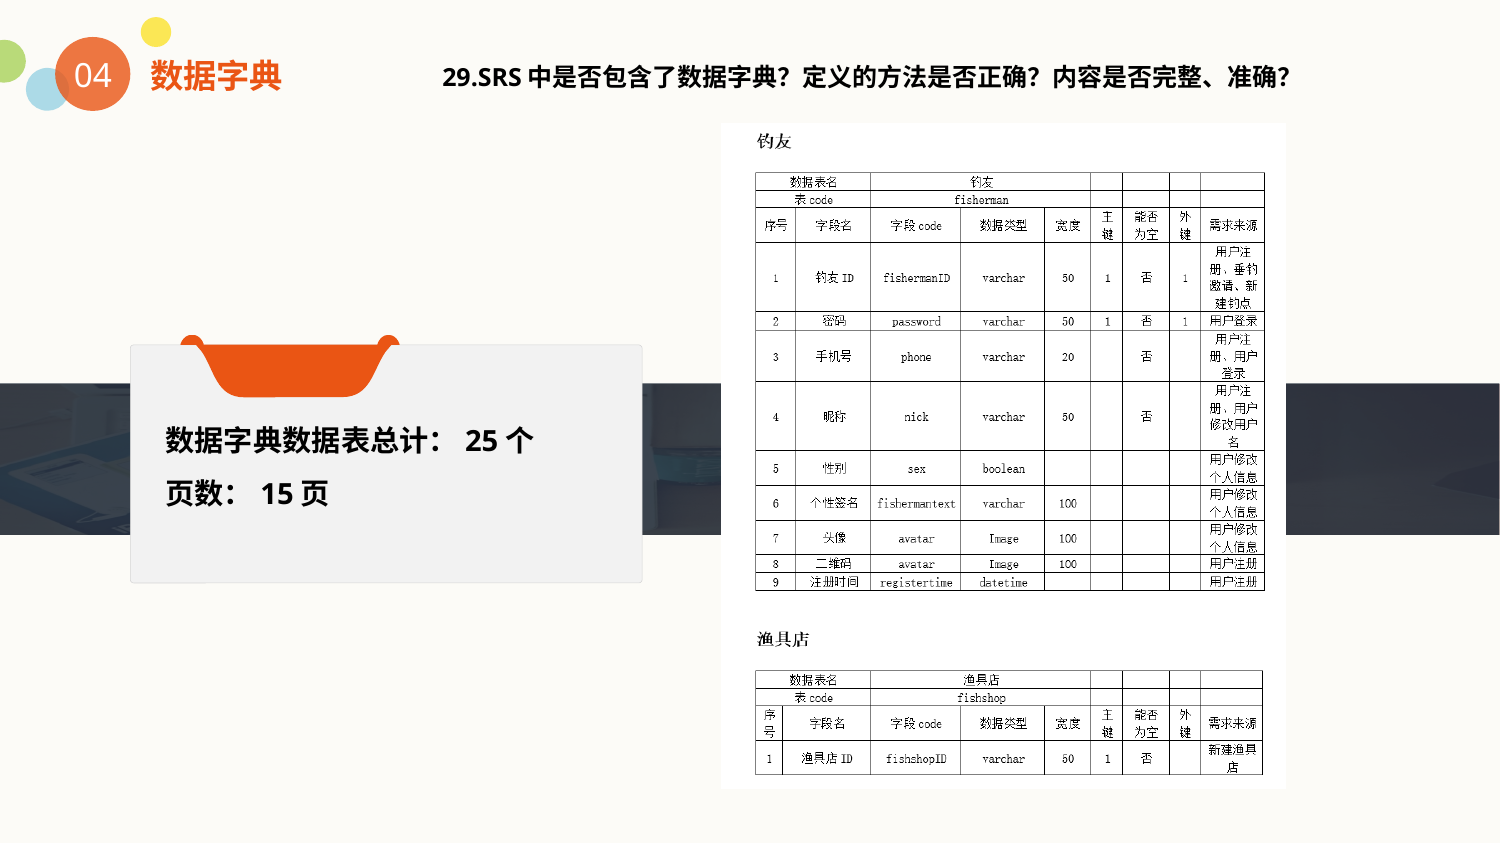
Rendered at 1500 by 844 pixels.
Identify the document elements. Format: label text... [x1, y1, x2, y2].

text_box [0, 383, 124, 536]
text_box [25, 67, 66, 111]
text_box 29.SRS中是否包含了数据字典？定义的方法是否正确？内容是否完整、准确？ [383, 54, 1363, 100]
text_box [0, 39, 26, 83]
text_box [1290, 383, 1500, 536]
text_box 数据字典 [150, 55, 341, 96]
picture [721, 123, 1286, 790]
text_box 04 [65, 53, 121, 94]
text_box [130, 334, 643, 584]
text_box [55, 36, 131, 111]
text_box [647, 383, 716, 536]
text_box [140, 17, 172, 48]
